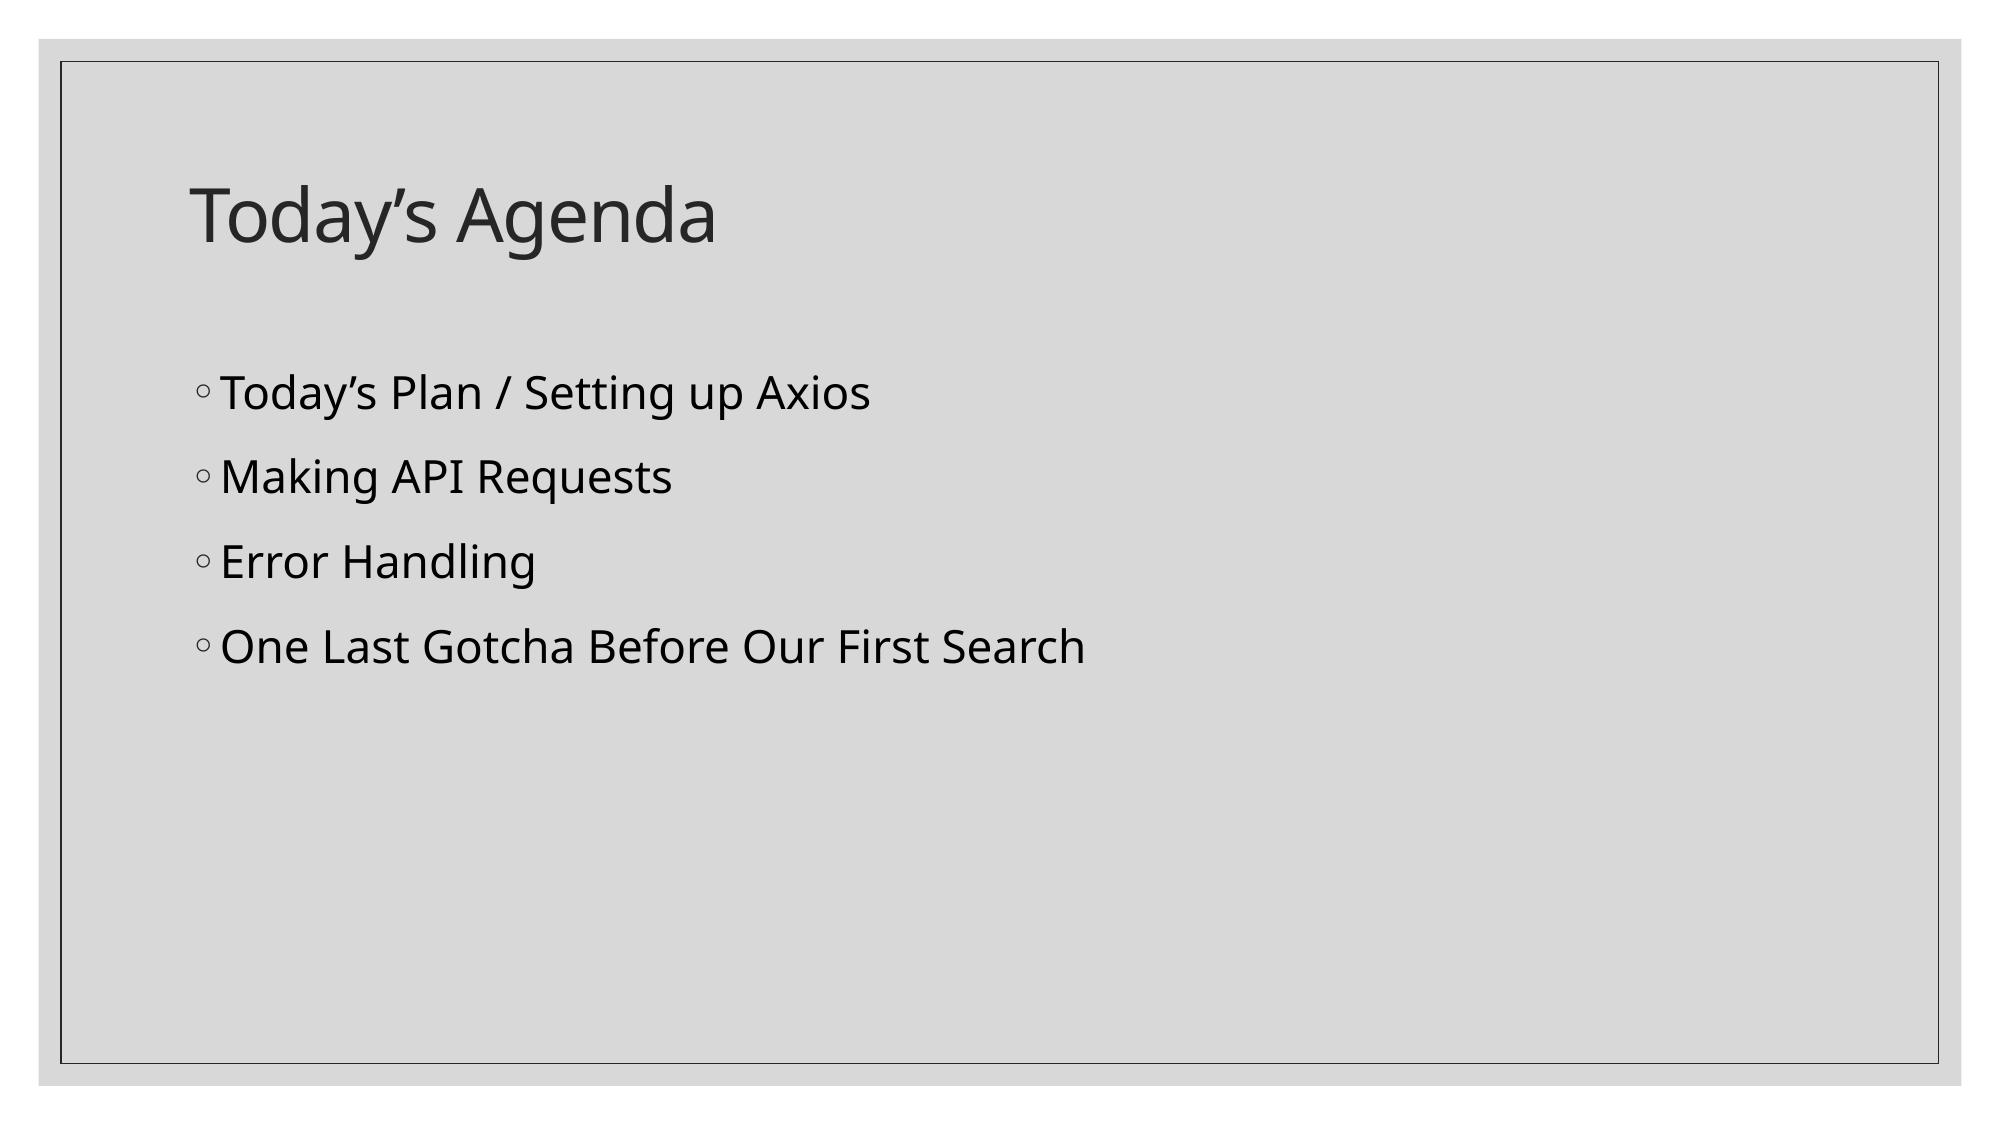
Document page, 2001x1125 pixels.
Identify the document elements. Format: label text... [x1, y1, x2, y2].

title Today’s Agenda [174, 105, 1825, 331]
list Today’s Plan / Setting up Axios Making API Requests Error Handling One Last Gotcha Before Our First Search [174, 345, 1825, 977]
